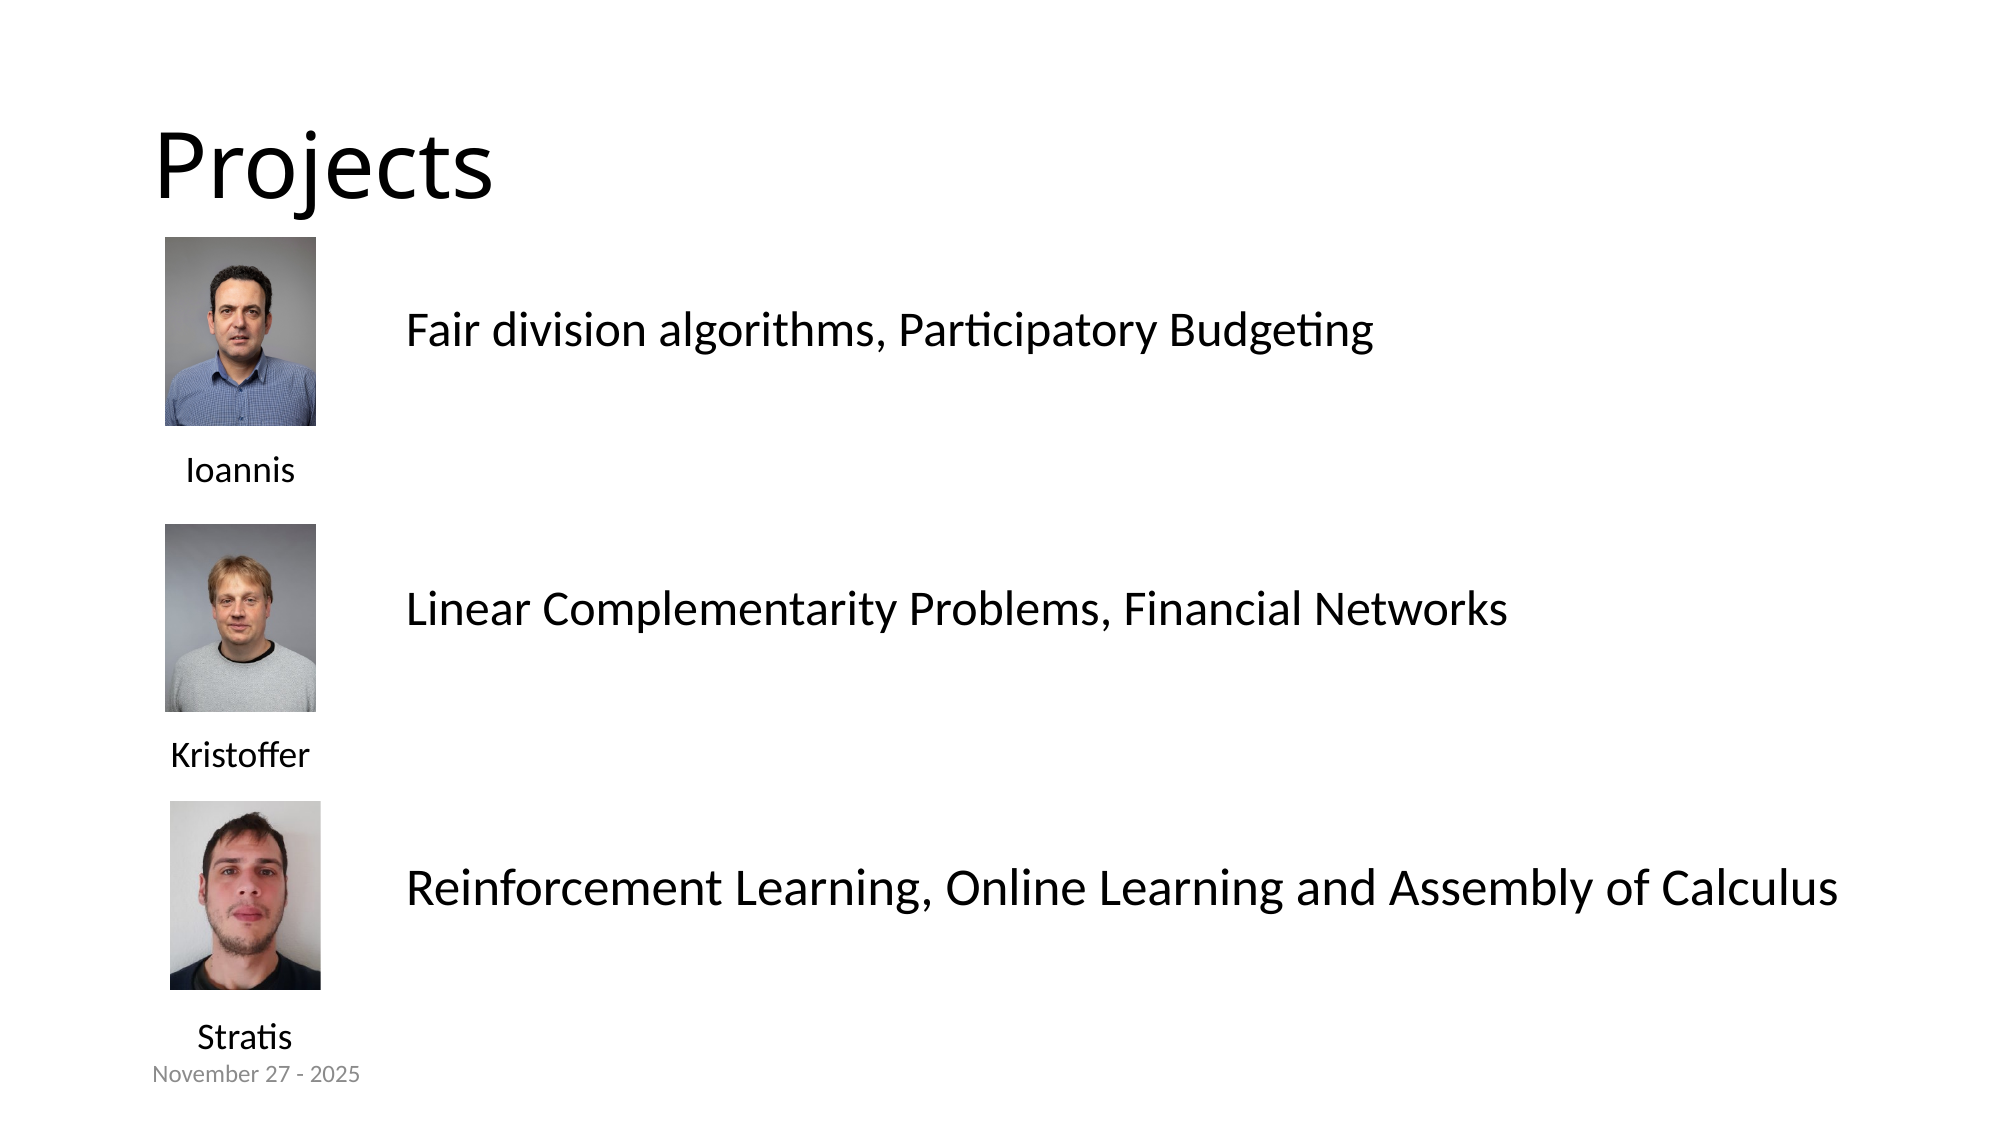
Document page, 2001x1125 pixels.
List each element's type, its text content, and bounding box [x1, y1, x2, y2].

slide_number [137, 1042, 588, 1103]
text_box Fair division algorithms, Participatory Budgeting [391, 296, 1863, 366]
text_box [170, 801, 321, 1066]
title Projects [137, 59, 1863, 278]
text_box Reinforcement Learning, Online Learning and Assembly of Calculus [391, 852, 1863, 939]
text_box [154, 524, 327, 784]
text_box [165, 237, 316, 498]
text_box Linear Complementarity Problems, Financial Networks [391, 574, 1863, 661]
